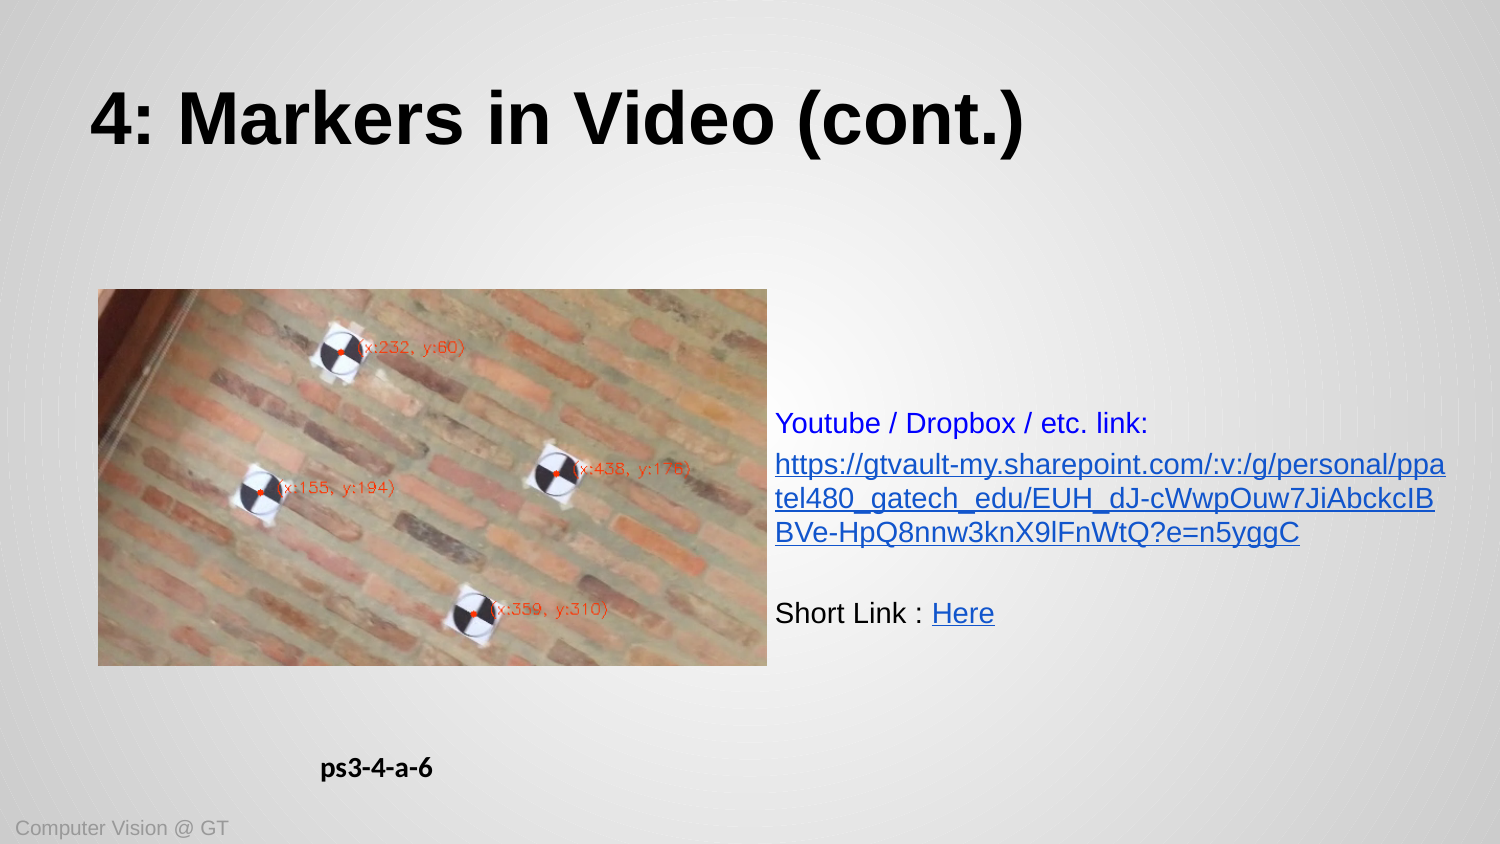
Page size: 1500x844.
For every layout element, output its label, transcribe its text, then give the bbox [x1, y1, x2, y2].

text_box Computer Vision @ GT [0, 811, 422, 844]
picture [98, 289, 767, 666]
title 4: Markers in Video (cont.) [75, 33, 1425, 175]
text_box Youtube / Dropbox / etc. link: https://gtvault-my.sharepoint.com/:v:/g/personal/ppatel480_gatech_edu/EUH_dJ-cWwpOuw7JiAbckcIBBVe-HpQ8nnw3knX9lFnWtQ?e=n5yggC Short Link : Here [760, 216, 1469, 744]
text_box ps3-4-a-6 [40, 728, 713, 811]
